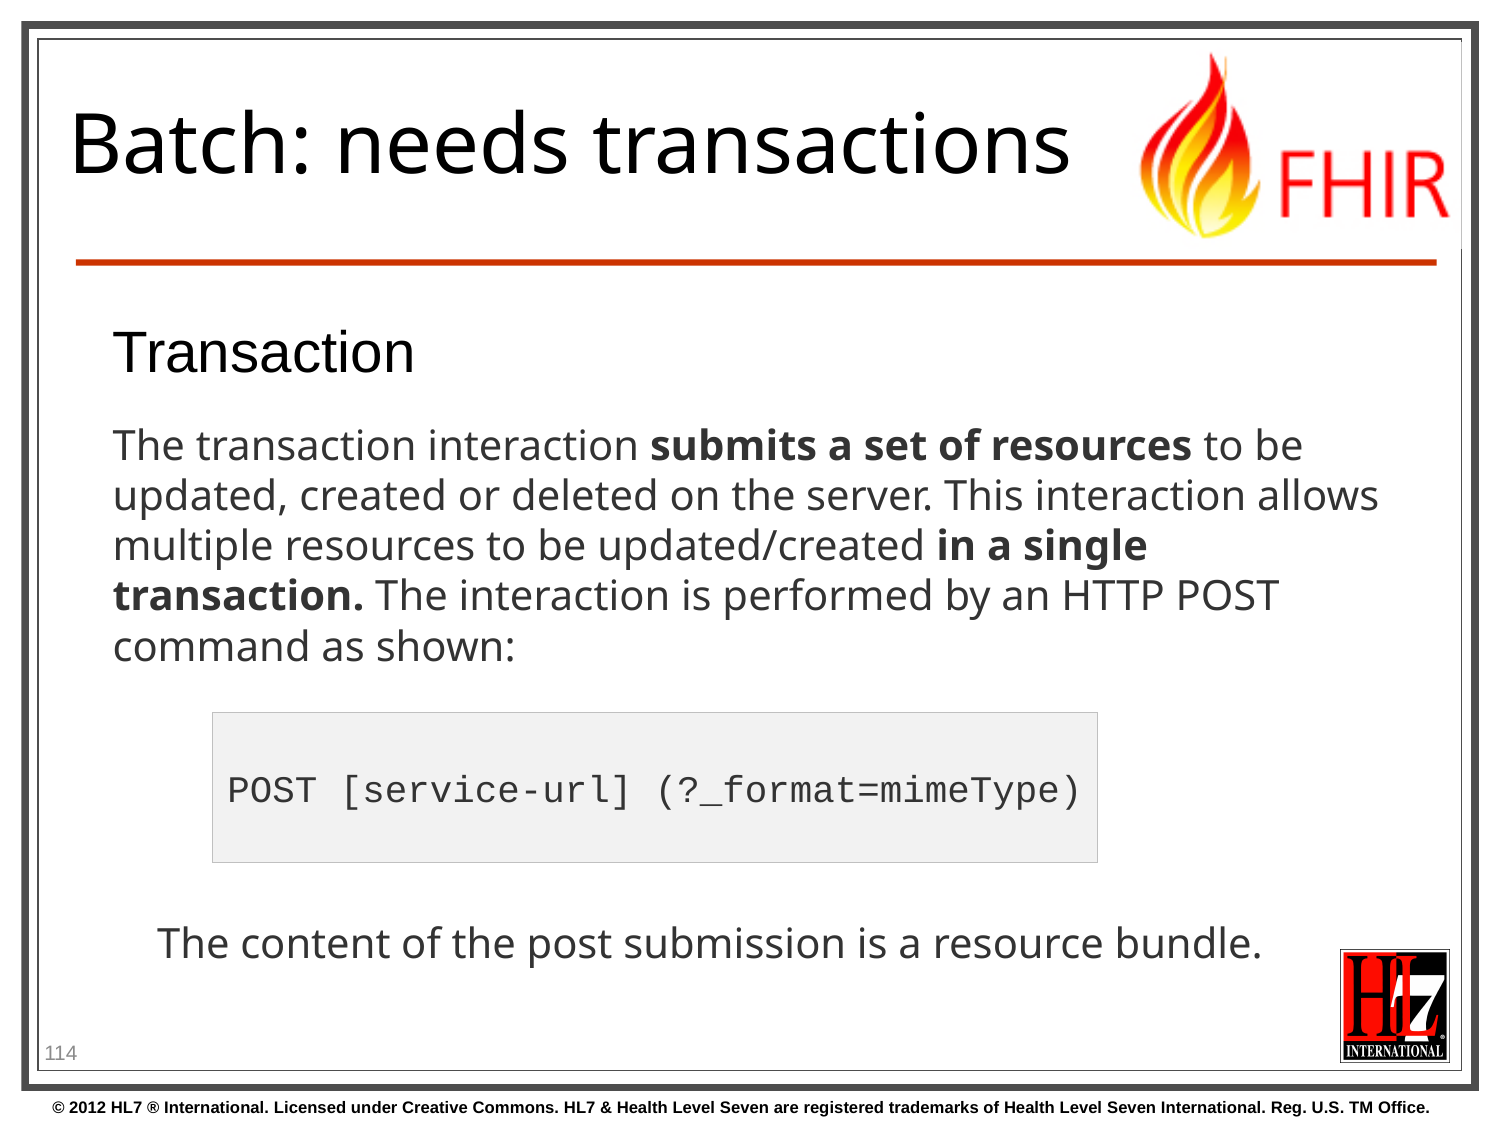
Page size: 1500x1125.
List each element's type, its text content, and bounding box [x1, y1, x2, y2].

picture [1128, 42, 1462, 249]
slide_number 114 [29, 1034, 148, 1071]
title Batch: needs transactions [53, 54, 1175, 244]
text_box POST [service-url] (?_format=mimeType) [212, 712, 1098, 863]
text_box Transaction The transaction interaction submits a set of resources to be updated, created or deleted on the server. This interaction allows multiple resources to be updated/created in a single transaction. The interaction is performed by an HTTP POST command as shown: [112, 314, 1388, 680]
picture [1340, 949, 1450, 1063]
text_box The content of the post submission is a resource bundle. [142, 909, 1278, 975]
